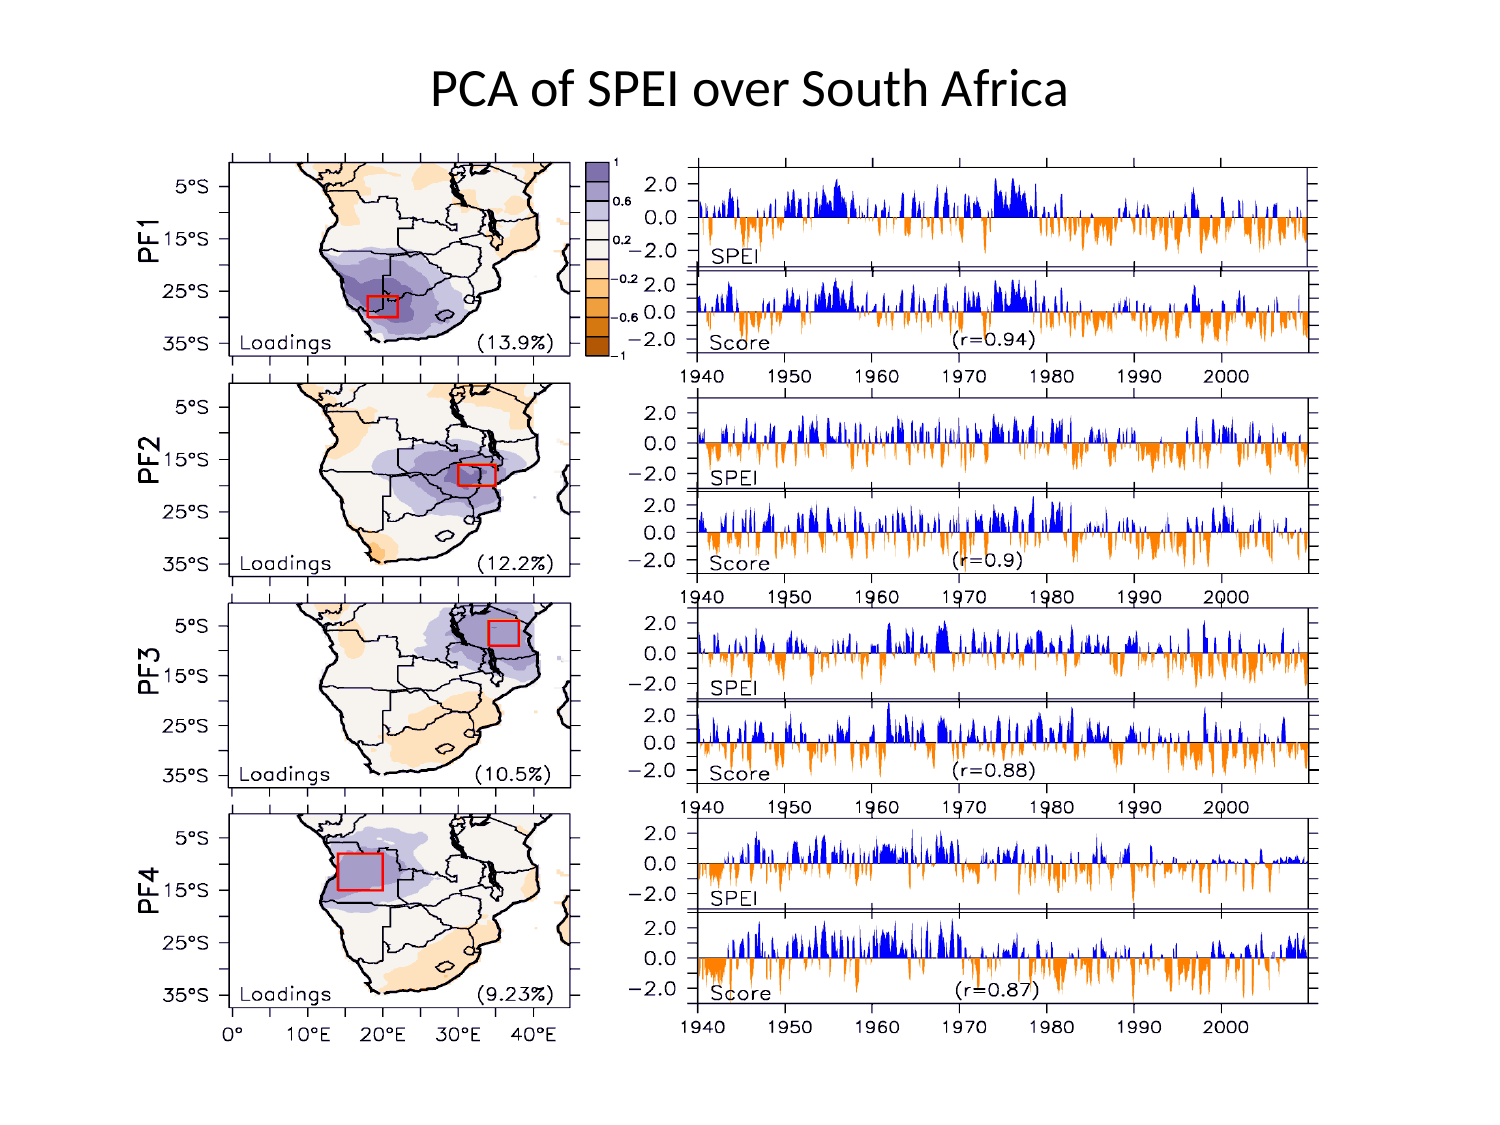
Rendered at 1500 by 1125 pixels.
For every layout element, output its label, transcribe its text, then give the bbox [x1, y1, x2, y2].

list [124, 149, 1338, 1063]
title PCA of SPEI over South Africa [75, 45, 1425, 125]
